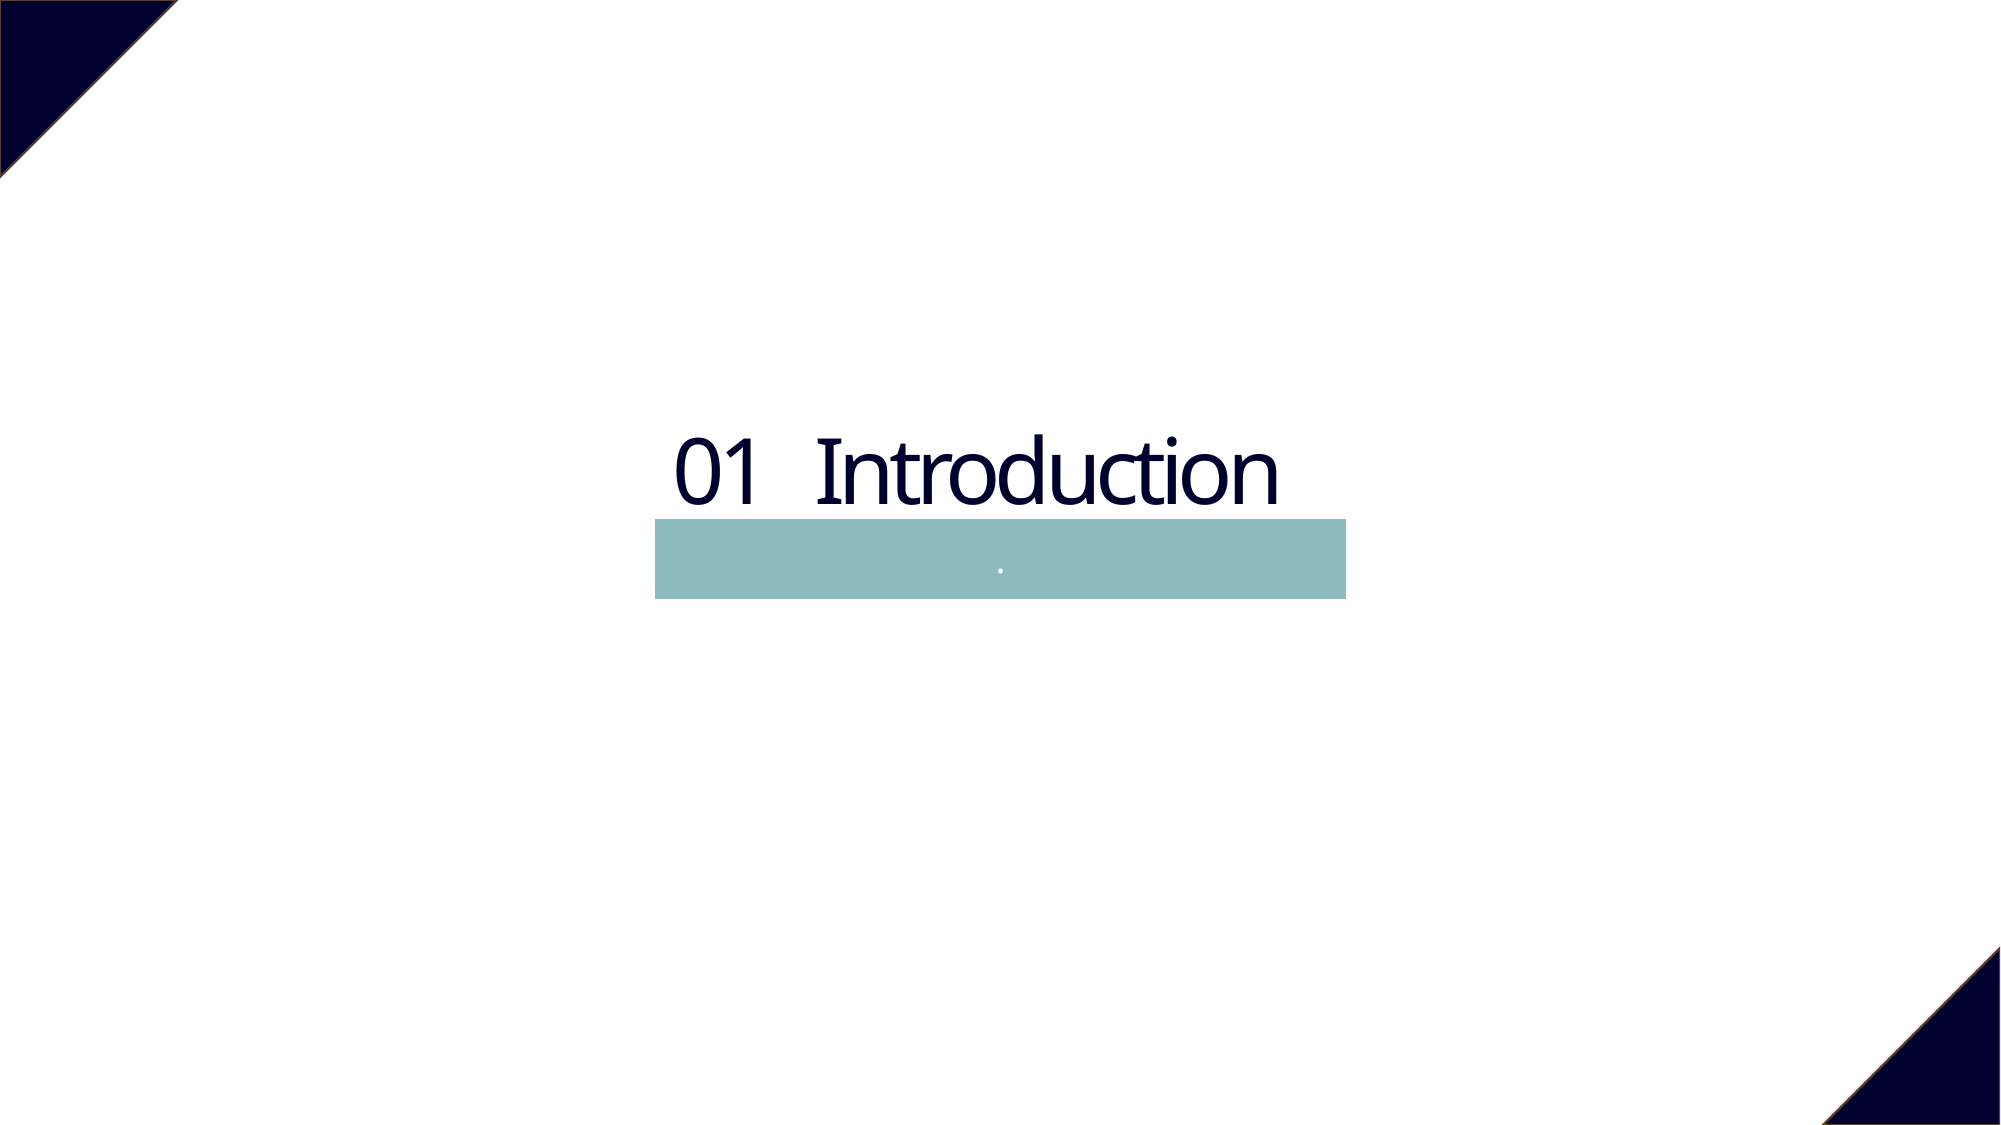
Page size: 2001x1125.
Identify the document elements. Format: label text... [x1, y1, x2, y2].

text_box Introduction [799, 405, 1358, 531]
text_box 01 [657, 405, 786, 519]
text_box . [655, 519, 1346, 599]
